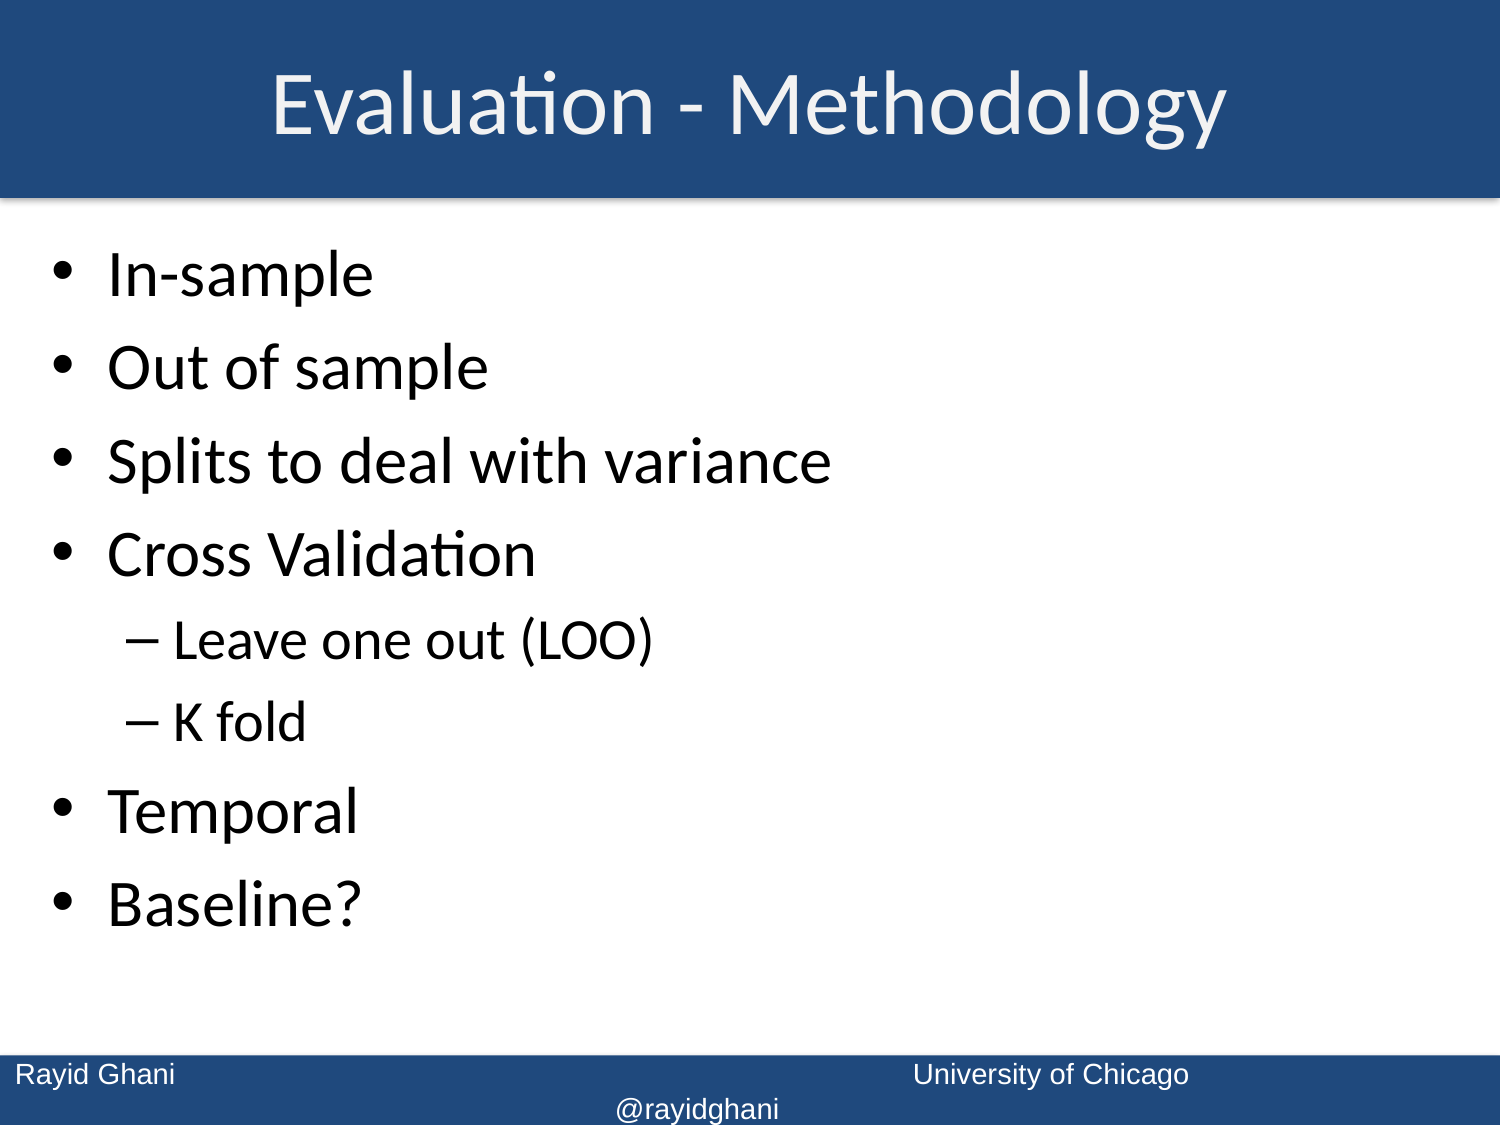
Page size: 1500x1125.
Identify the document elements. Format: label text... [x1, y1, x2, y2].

title Evaluation - Methodology [0, 3, 1500, 192]
list In-sample Out of sample Splits to deal with variance Cross Validation Leave one out (LOO) K fold Temporal Baseline? [36, 222, 1472, 1035]
